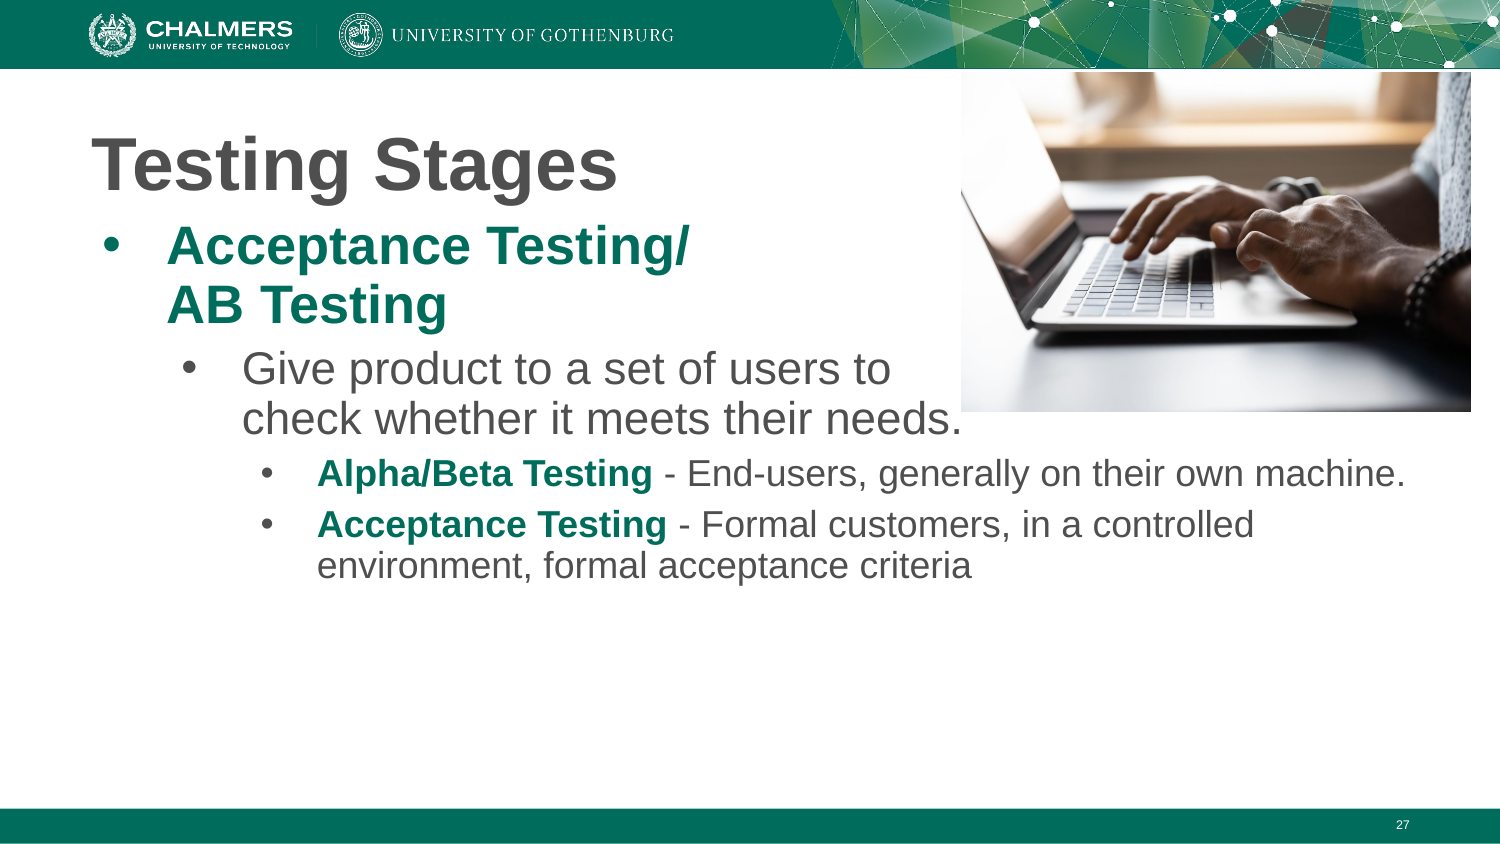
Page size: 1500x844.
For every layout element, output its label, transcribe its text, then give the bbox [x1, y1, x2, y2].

picture [759, 0, 1500, 68]
list Acceptance Testing/ AB Testing Give product to a set of users to check whether it meets their needs. Alpha/Beta Testing - End-users, generally on their own machine. Acceptance Testing - Formal customers, in a controlled environment, formal acceptance criteria [76, 210, 1425, 782]
title Testing Stages [76, 100, 956, 210]
picture [64, 0, 696, 85]
slide_number ‹#› [1074, 809, 1425, 844]
picture [961, 72, 1471, 413]
